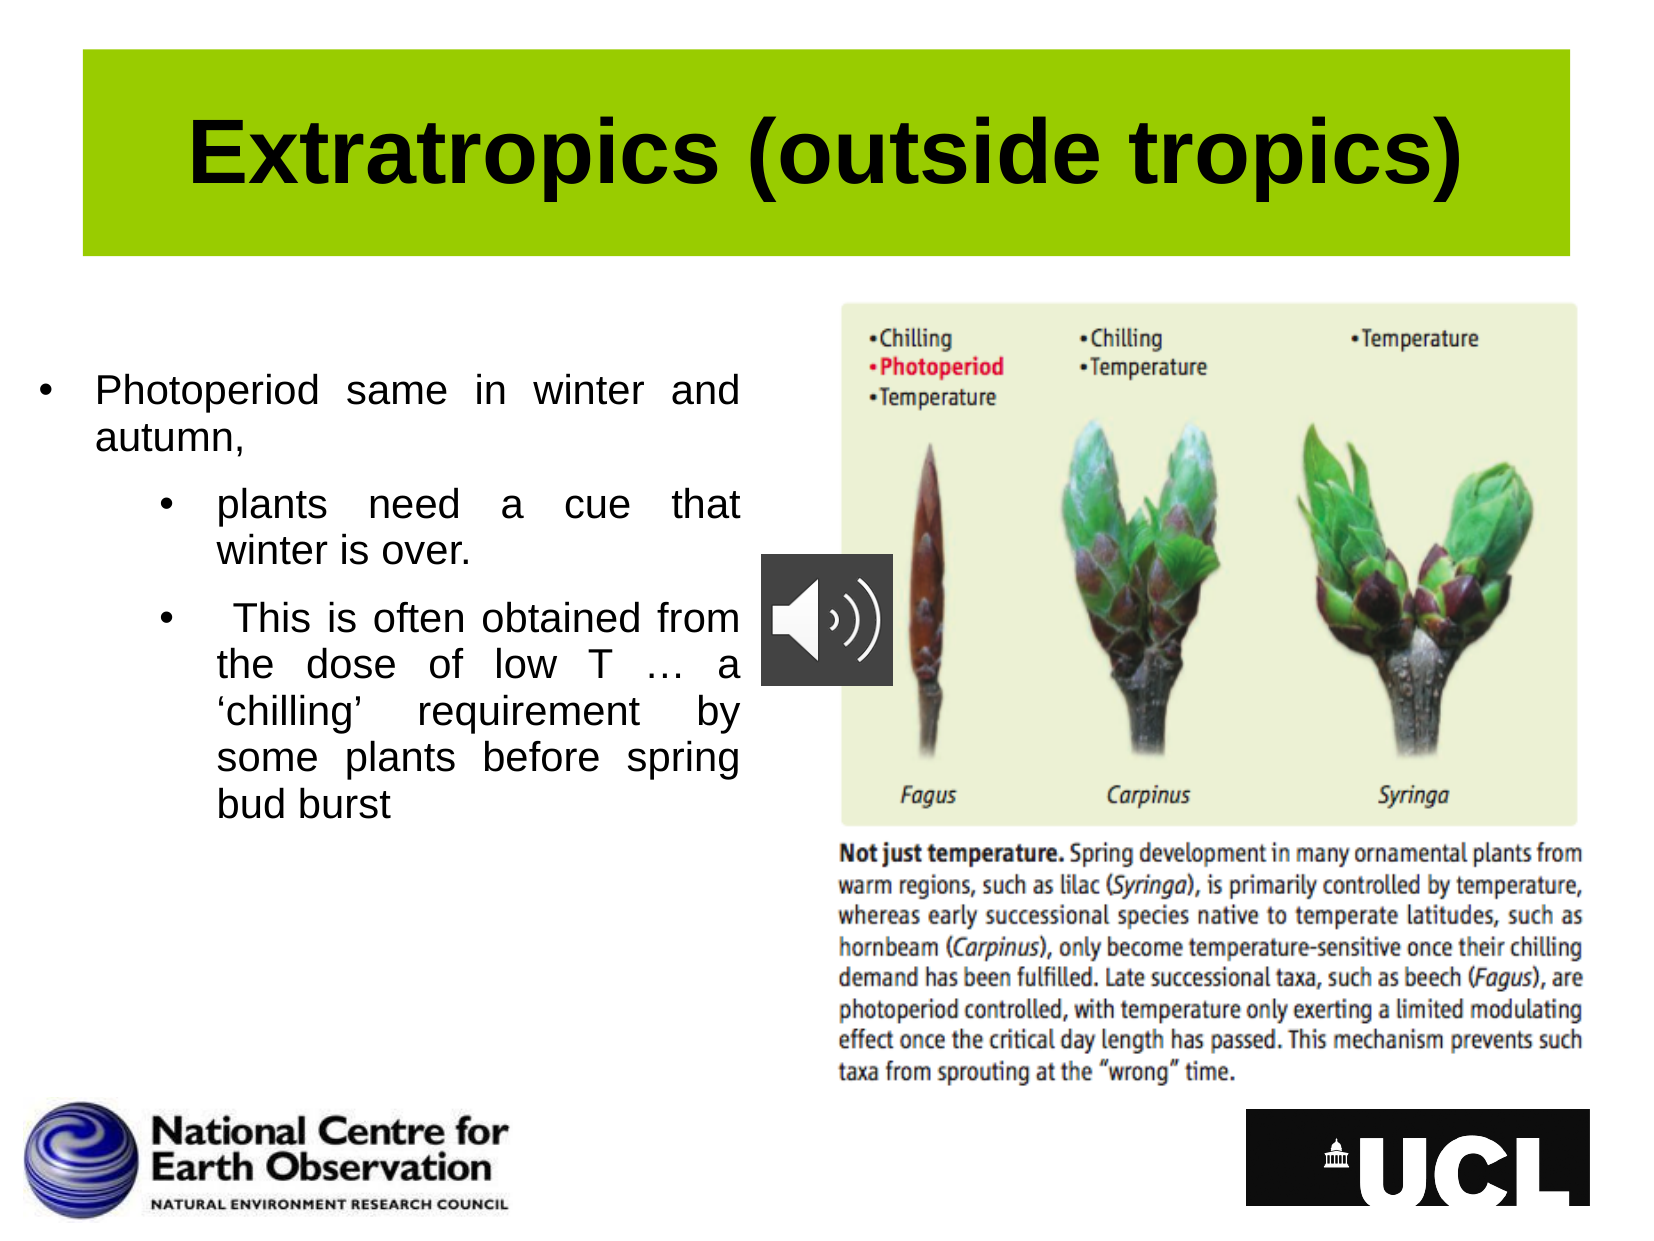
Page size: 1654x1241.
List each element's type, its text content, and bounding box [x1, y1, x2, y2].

text_box Photoperiod same in winter and autumn, plants need a cue that winter is over. This is often obtained from the dose of low T … a ‘chilling’ requirement by some plants before spring bud burst [23, 360, 756, 849]
picture [759, 289, 1601, 1206]
title Extratropics (outside tropics) [82, 49, 1571, 257]
picture [23, 1097, 513, 1223]
